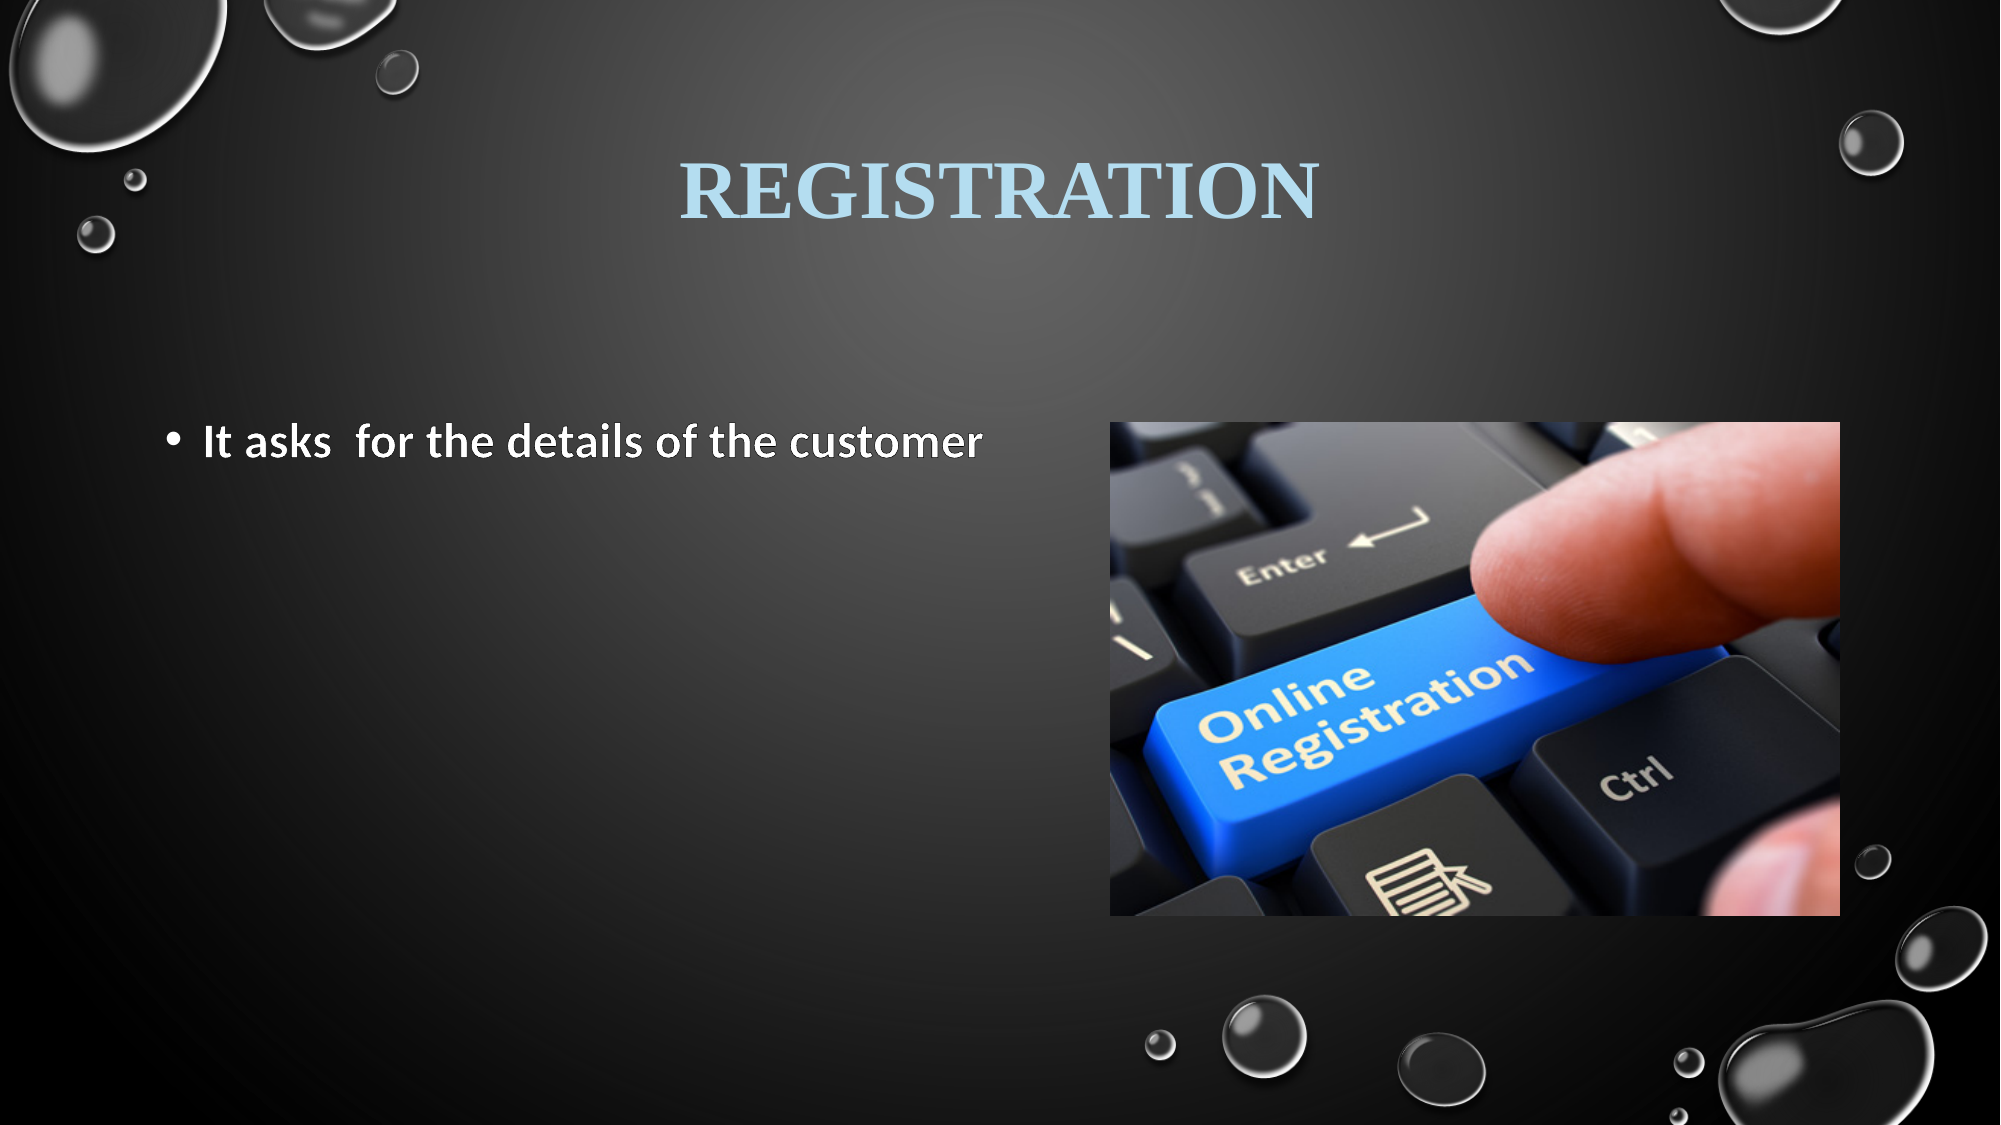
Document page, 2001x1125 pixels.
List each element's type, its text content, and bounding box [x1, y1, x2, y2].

title Registration​ ​ [149, 101, 1851, 364]
picture [0, 0, 2000, 1125]
list It asks for the details of the customer​ [149, 388, 1850, 950]
